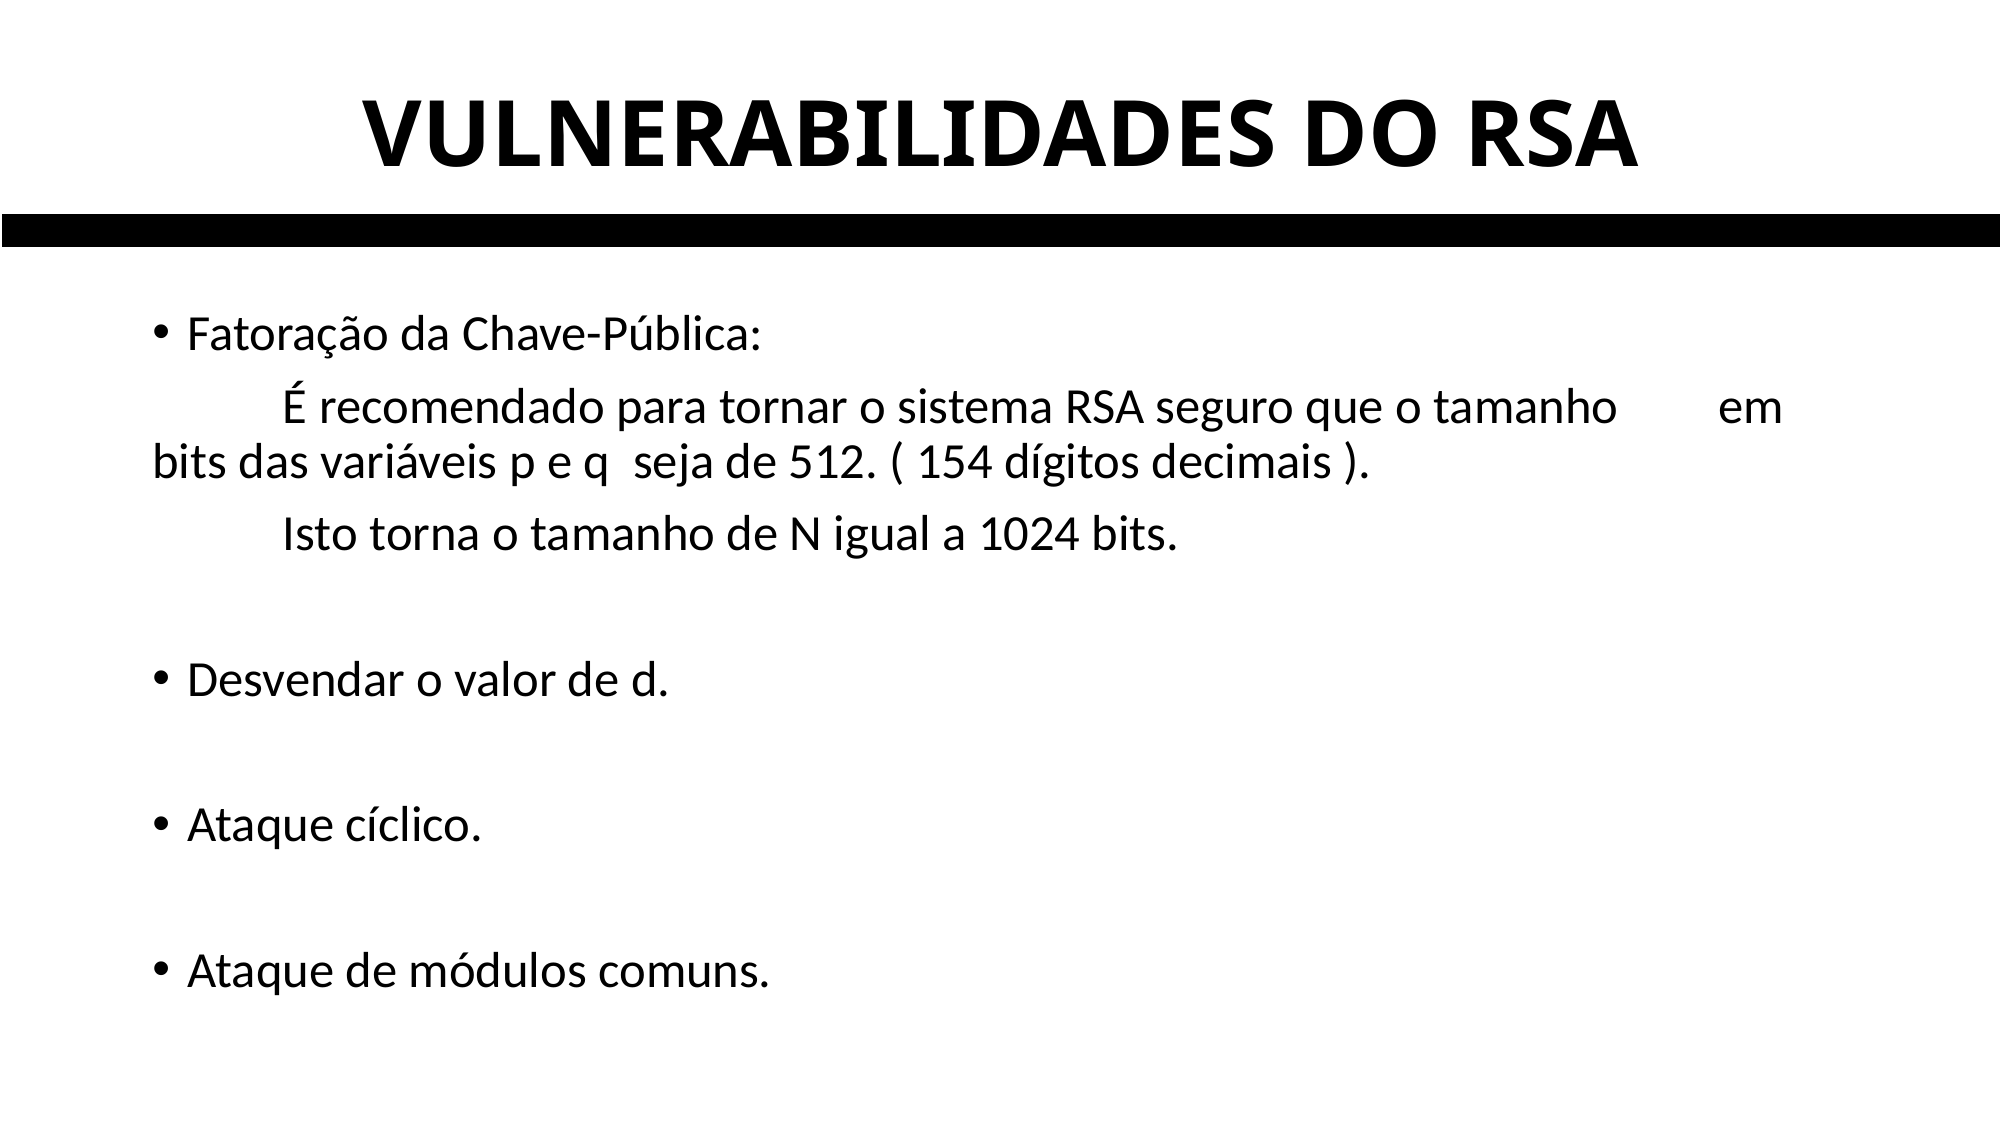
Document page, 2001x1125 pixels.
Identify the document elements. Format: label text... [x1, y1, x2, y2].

title VULNERABILIDADES DO RSA [139, 28, 1865, 214]
text_box [2, 214, 2000, 247]
list Fatoração da Chave-Pública: É recomendado para tornar o sistema RSA seguro que o tamanho em bits das variáveis p e q seja de 512. ( 154 dígitos decimais ). Isto torna o tamanho de N igual a 1024 bits. Desvendar o valor de d. Ataque cíclico. Ataque de módulos comuns. [137, 299, 1863, 1014]
